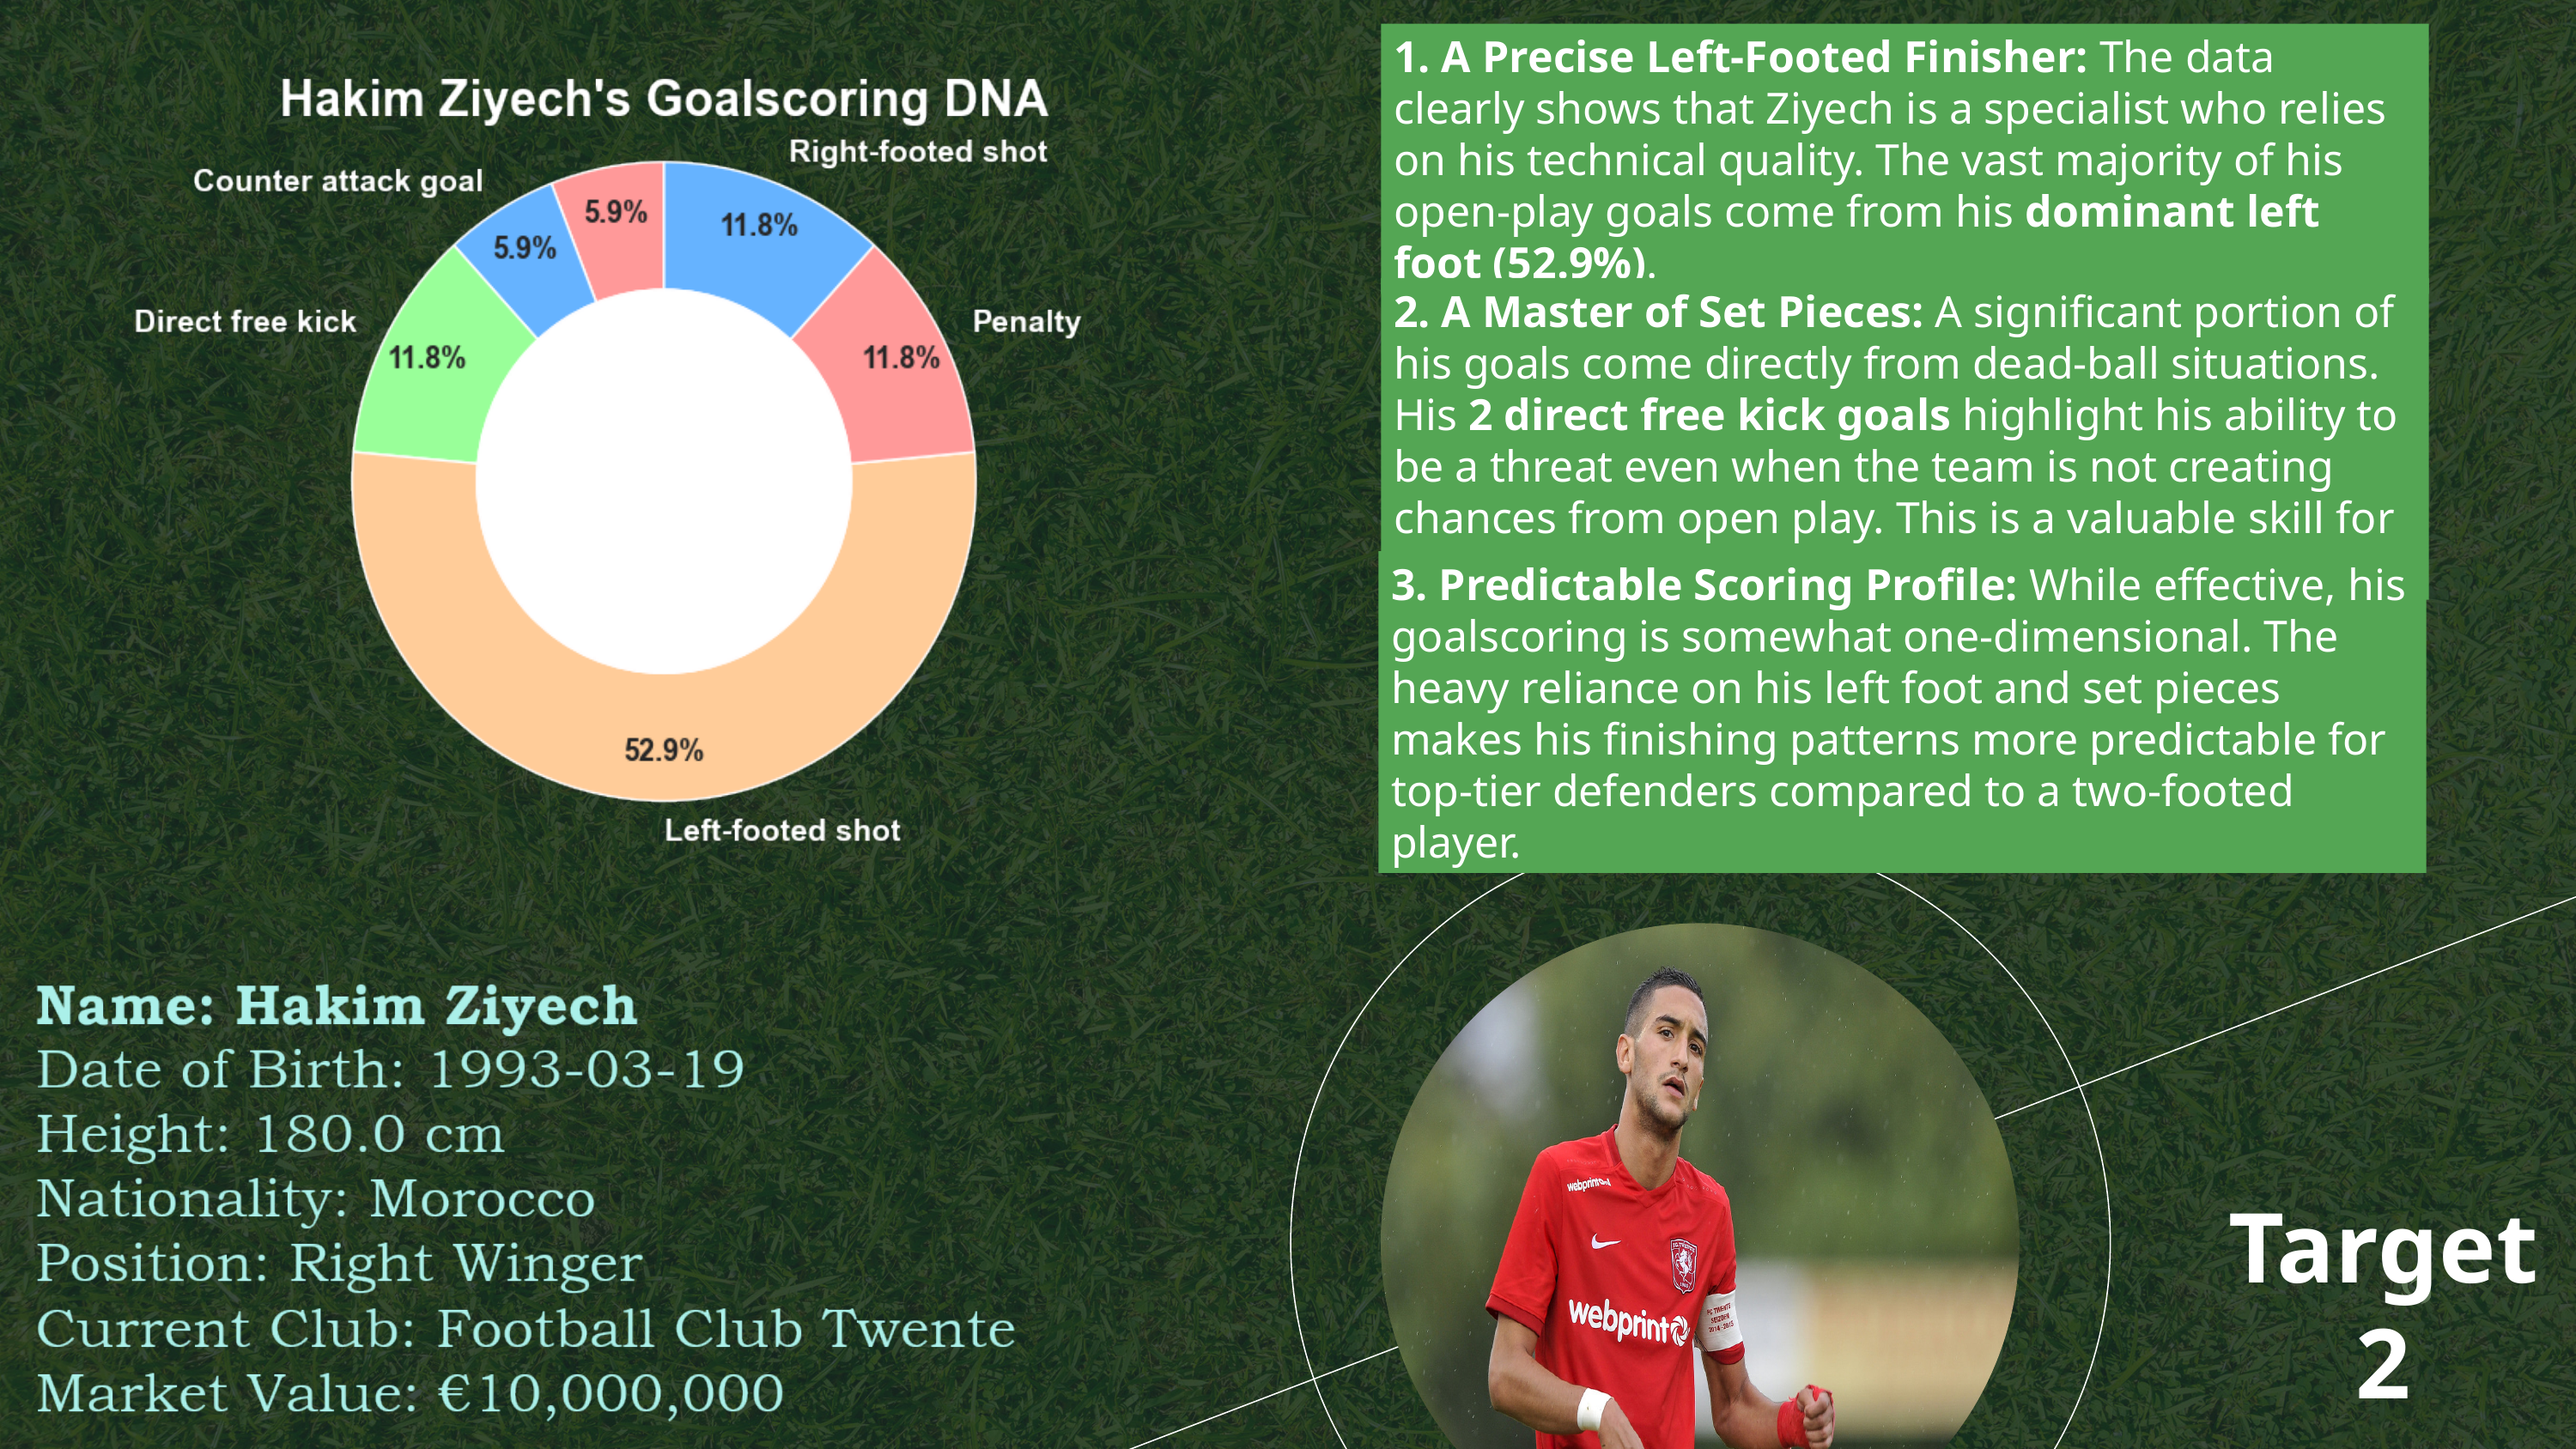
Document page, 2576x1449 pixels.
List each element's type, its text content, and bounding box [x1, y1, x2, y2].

text_box 2. A Master of Set Pieces: A significant portion of his goals come directly from dead-ball situations. His 2 direct free kick goals highlight his ability to be a threat even when the team is not creating chances from open play. This is a valuable skill for breaking down defenses. [1381, 277, 2429, 600]
text_box Target 2 [2184, 1179, 2576, 1425]
picture [35, 63, 1292, 864]
text_box [0, 0, 2576, 1449]
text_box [1290, 833, 2111, 1449]
picture [1380, 923, 2020, 1449]
text_box 1. A Precise Left-Footed Finisher: The data clearly shows that Ziyech is a specialist who relies on his technical quality. The vast majority of his open-play goals come from his dominant left foot (52.9%). [1381, 23, 2429, 277]
text_box 3. Predictable Scoring Profile: While effective, his goalscoring is somewhat one-dimensional. The heavy reliance on his left foot and set pieces makes his finishing patterns more predictable for top-tier defenders compared to a two-footed player. [1378, 551, 2427, 873]
picture [14, 971, 1029, 1449]
